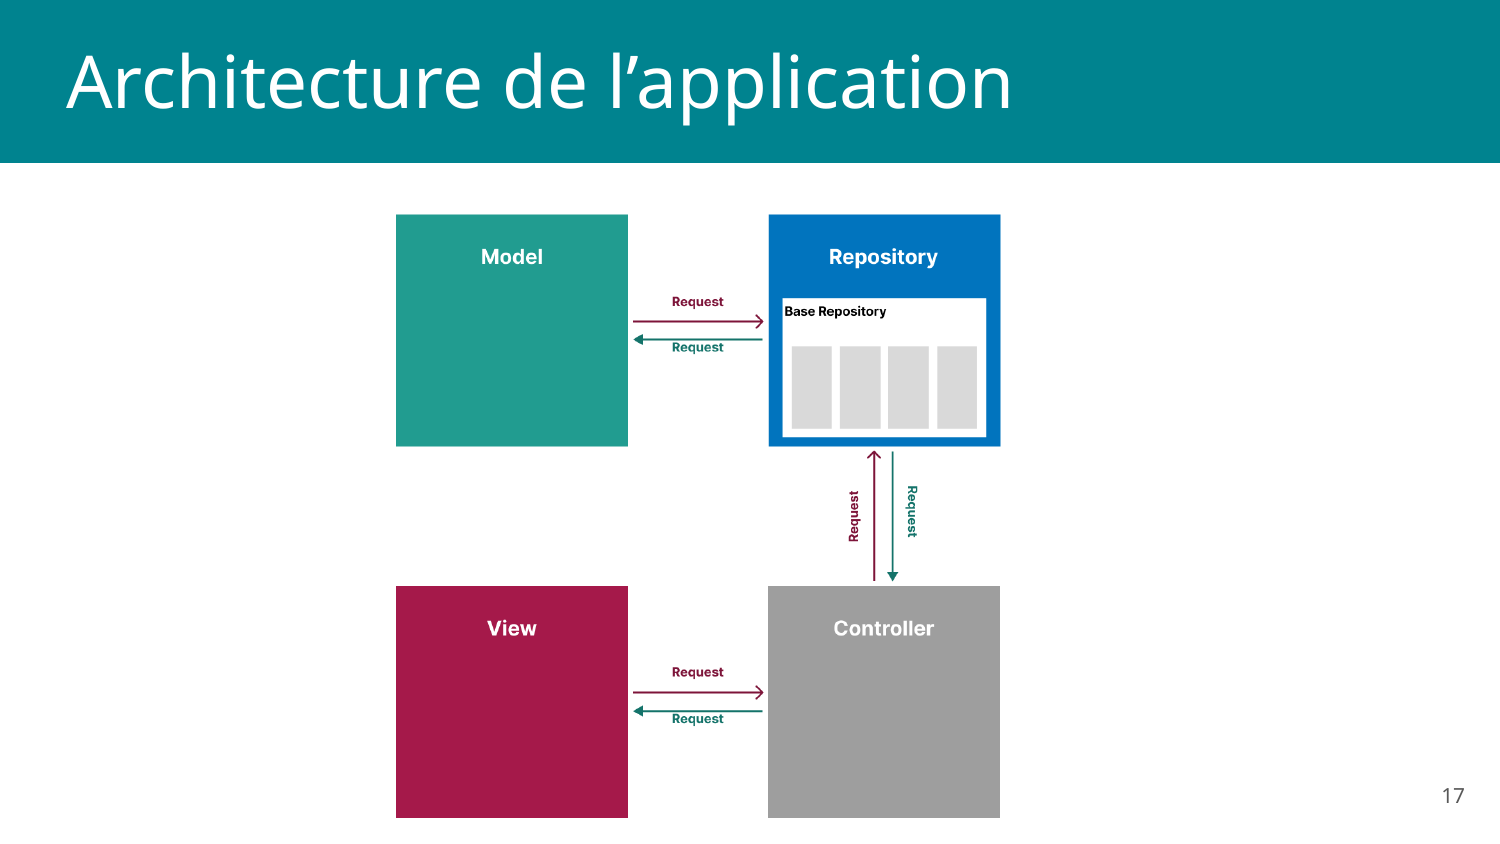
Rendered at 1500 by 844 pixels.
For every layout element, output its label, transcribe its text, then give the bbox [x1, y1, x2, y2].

picture [236, 188, 1159, 844]
title Architecture de l’application [50, 17, 1481, 139]
slide_number ‹#› [1389, 764, 1480, 830]
